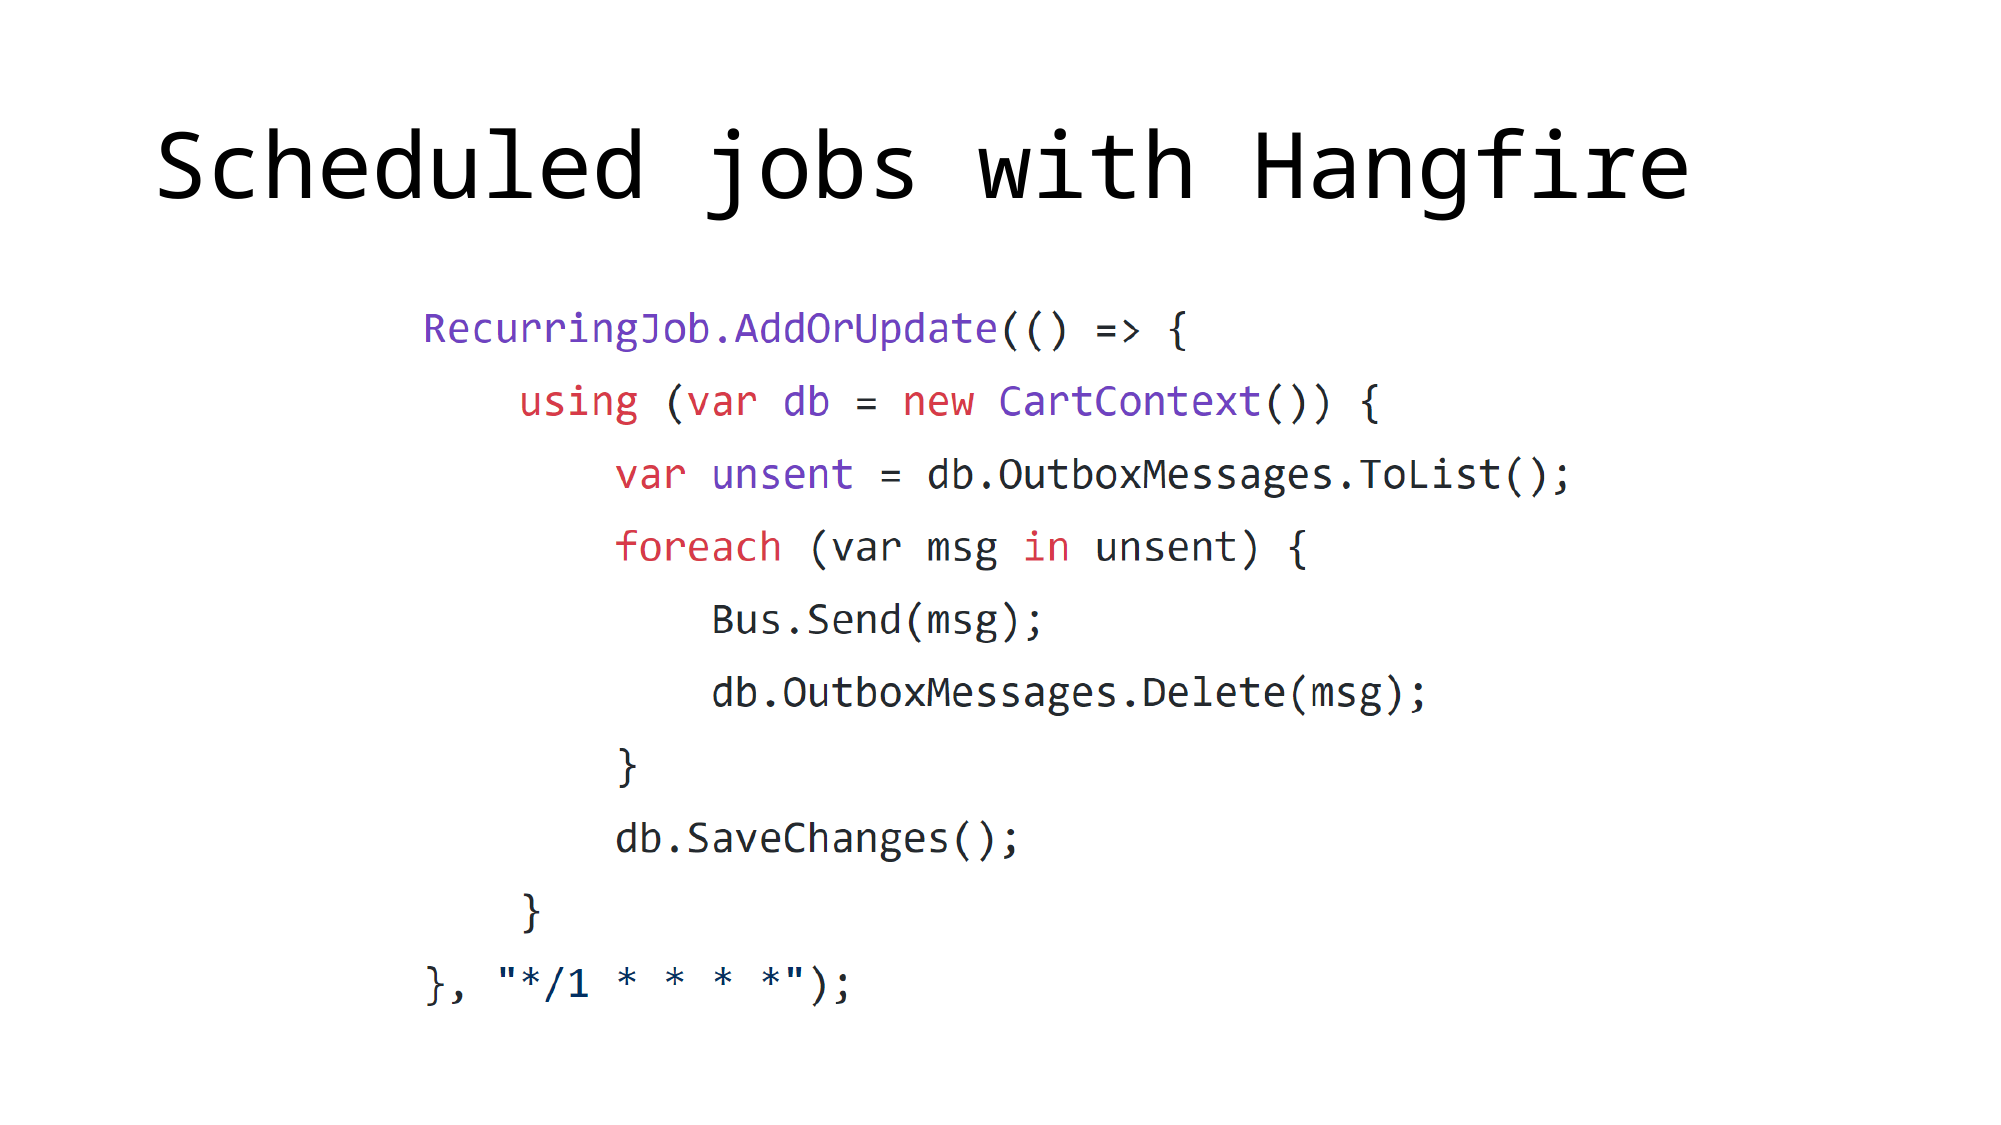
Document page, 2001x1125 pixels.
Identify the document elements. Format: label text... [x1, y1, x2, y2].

title Scheduled jobs with Hangfire [137, 59, 1863, 278]
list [416, 299, 1584, 1014]
